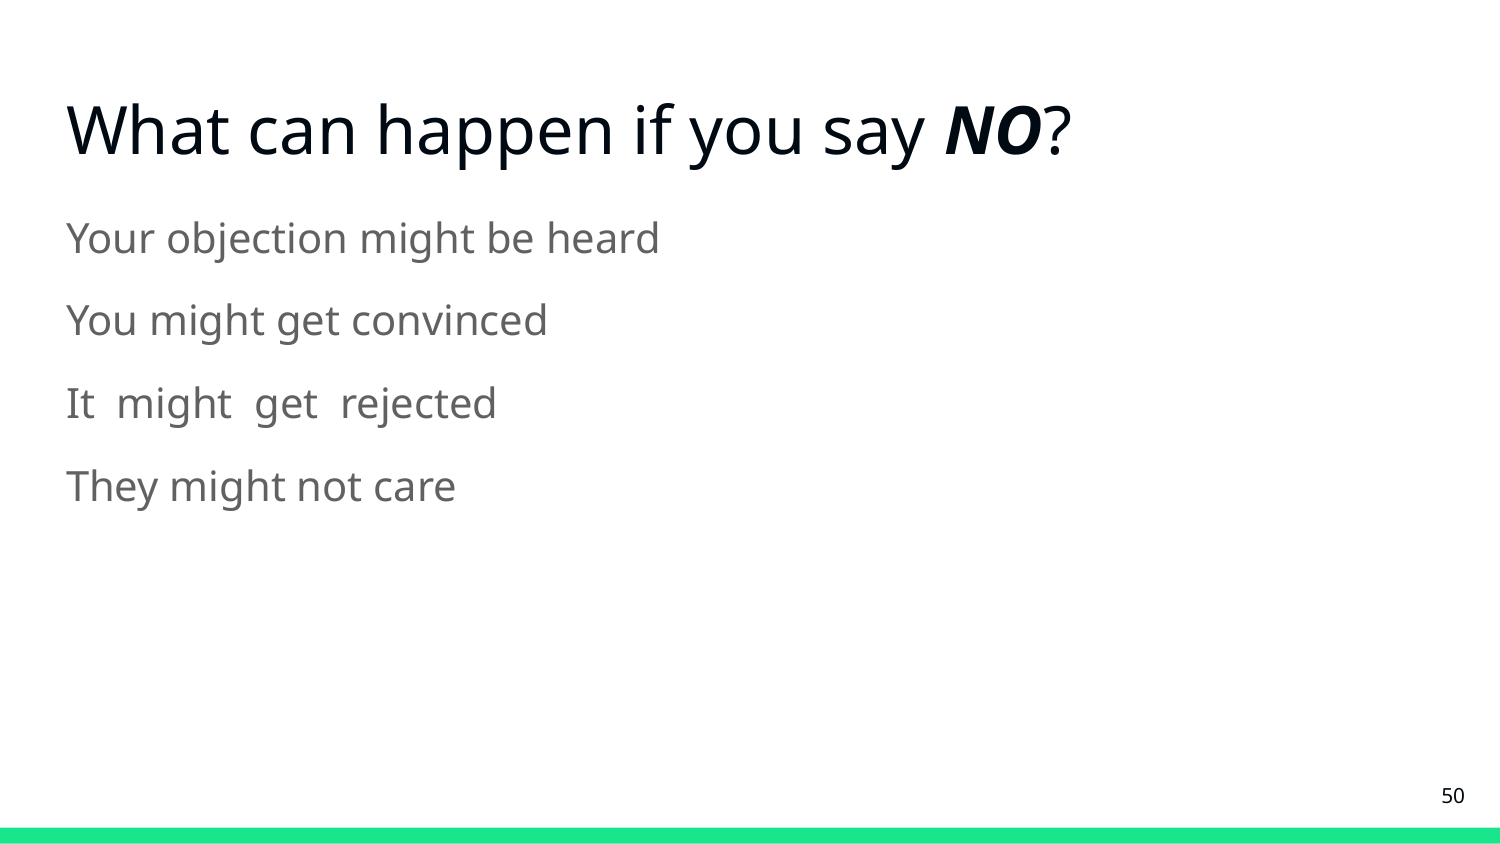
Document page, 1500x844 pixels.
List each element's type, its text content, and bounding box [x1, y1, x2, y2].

list Your objection might be heard You might get convinced It might get rejected They might not care [51, 189, 1449, 750]
slide_number ‹#› [1389, 764, 1480, 830]
title What can happen if you say NO? [51, 72, 1449, 167]
